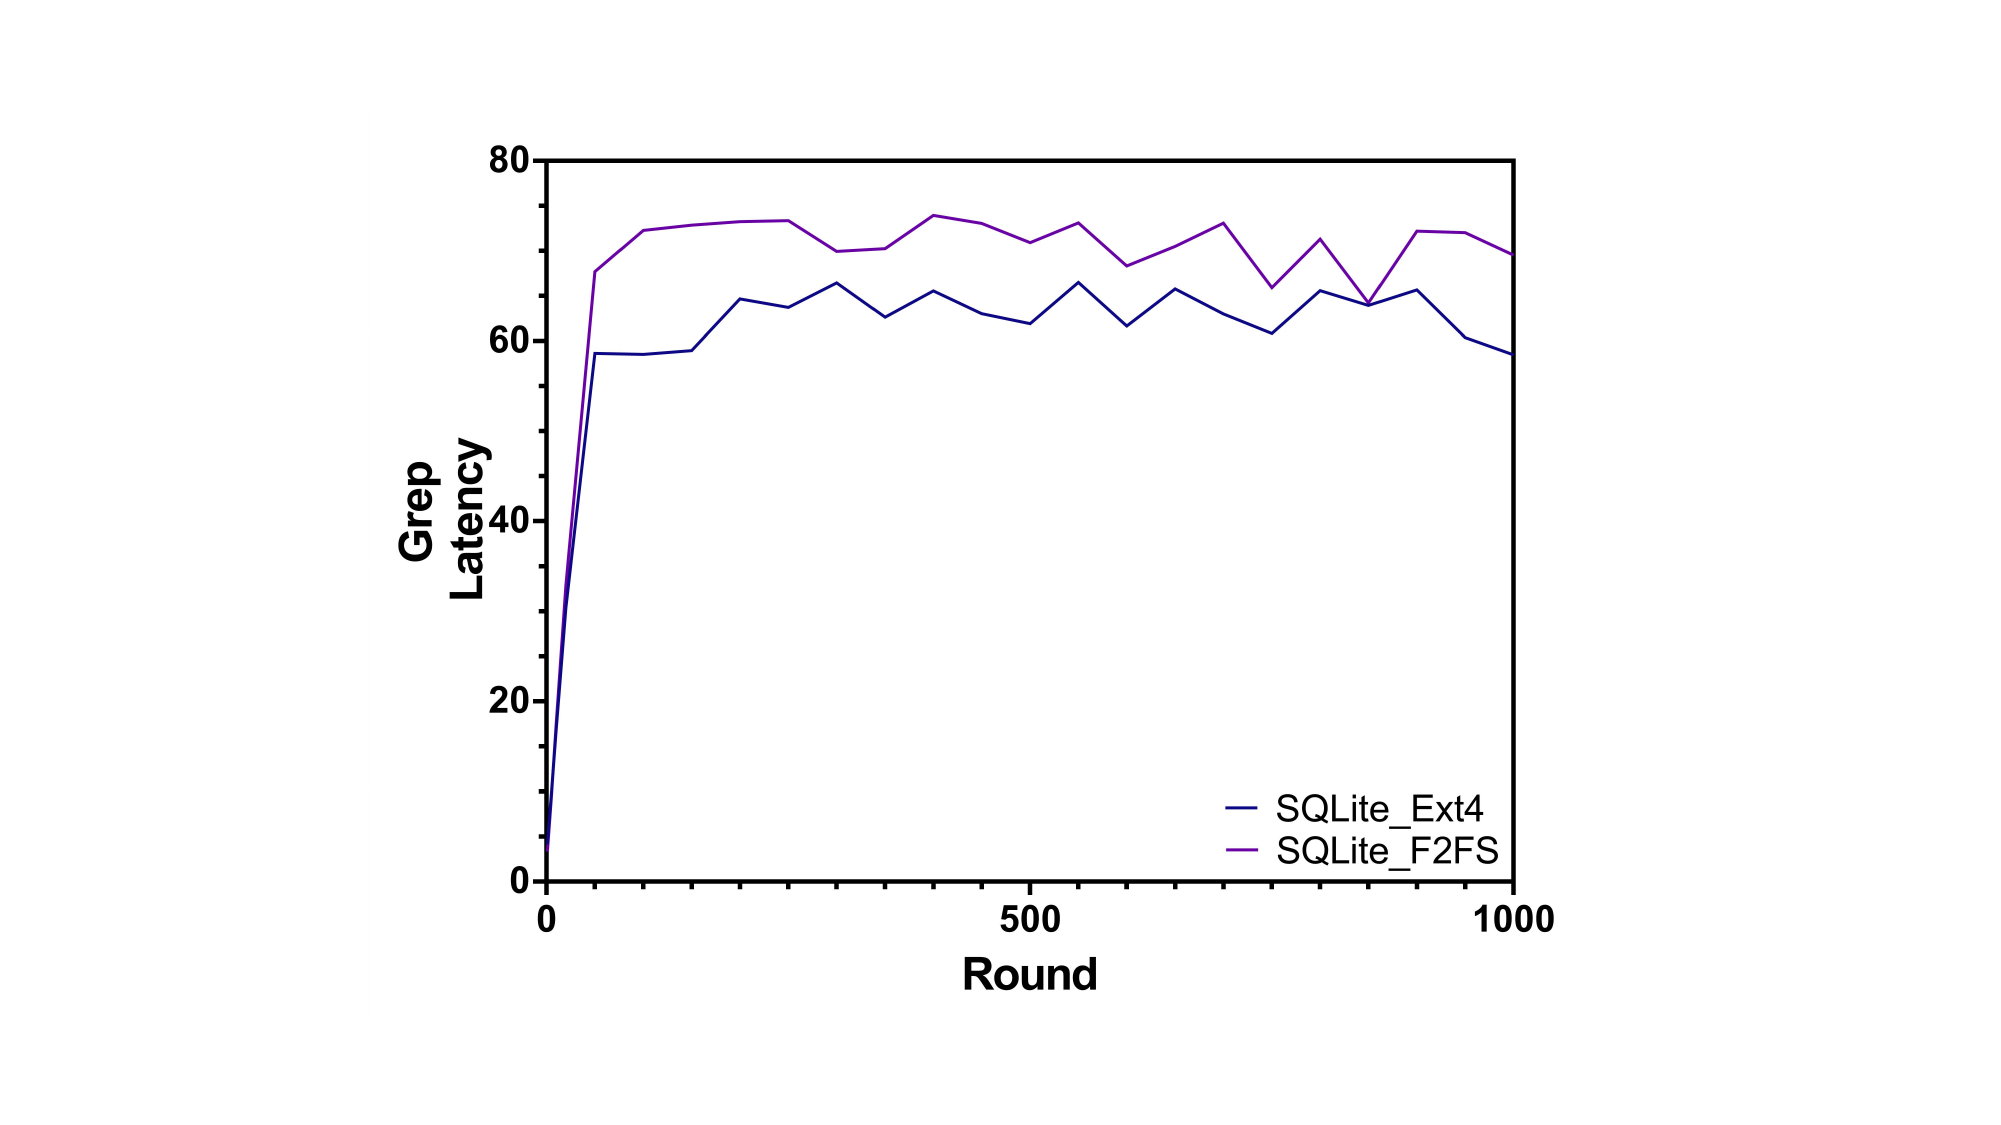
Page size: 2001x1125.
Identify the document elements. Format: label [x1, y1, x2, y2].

picture [368, 107, 1632, 1017]
